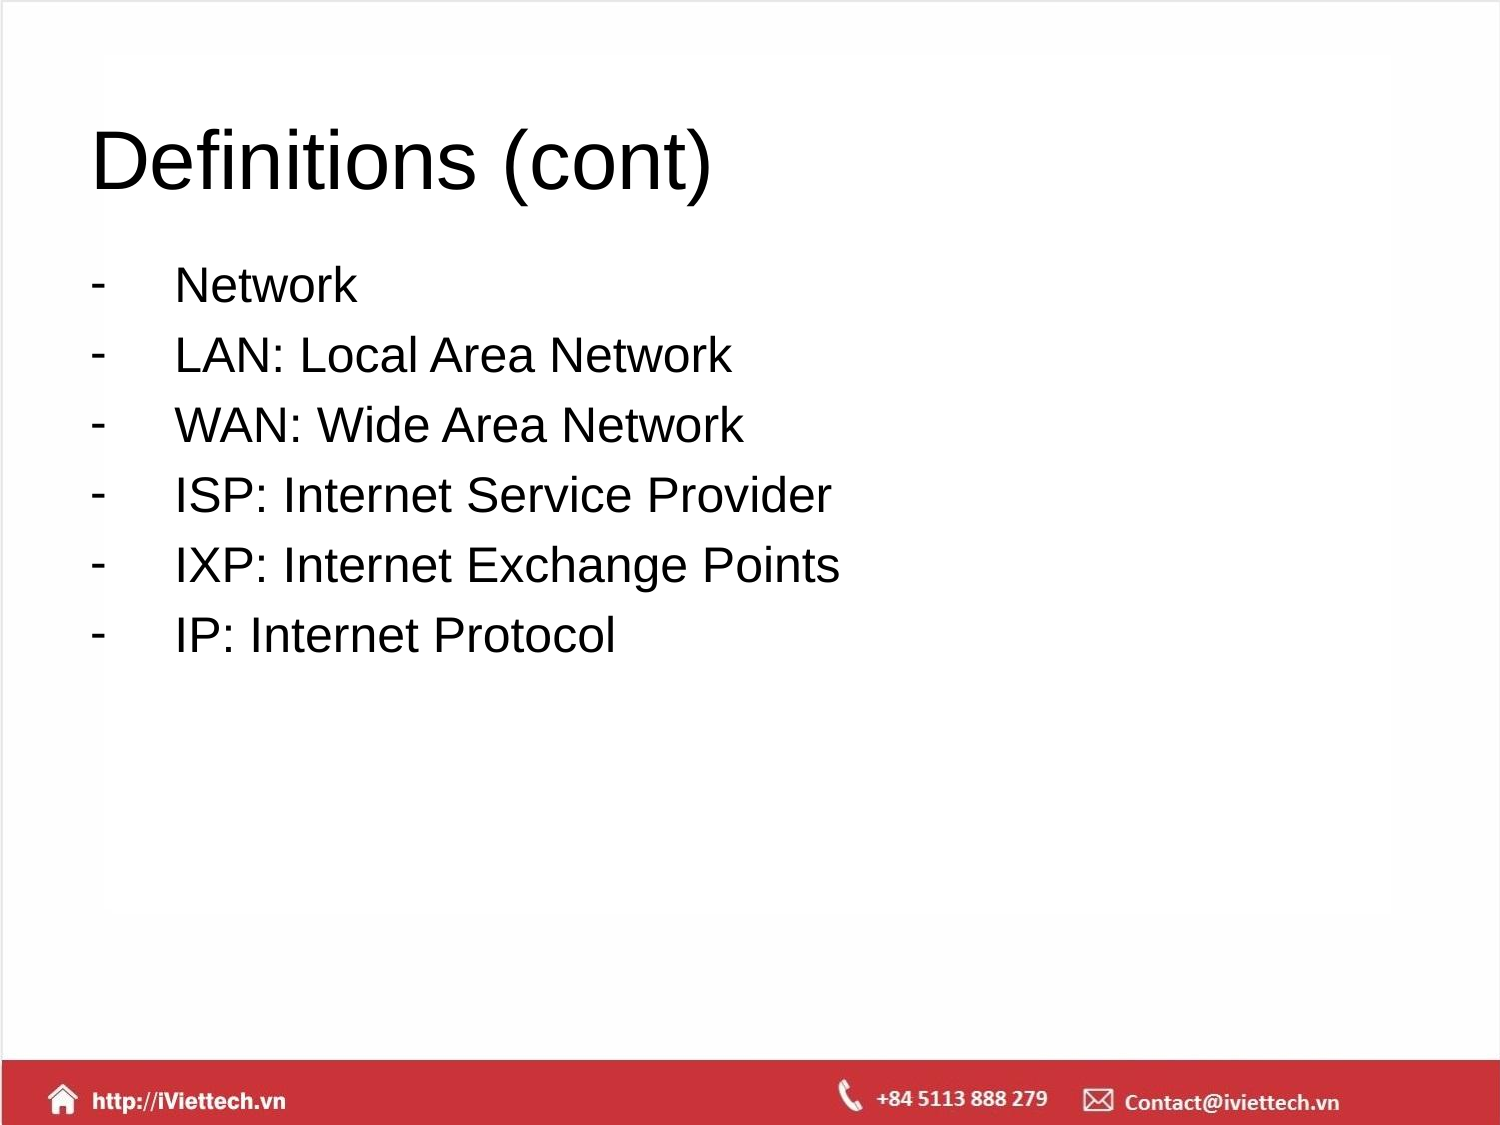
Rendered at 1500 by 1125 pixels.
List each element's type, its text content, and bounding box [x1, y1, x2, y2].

list Network LAN: Local Area Network WAN: Wide Area Network ISP: Internet Service Provider IXP: Internet Exchange Points IP: Internet Protocol [75, 245, 1463, 988]
title Definitions (cont) [75, 62, 1425, 245]
picture [0, 0, 1500, 1125]
